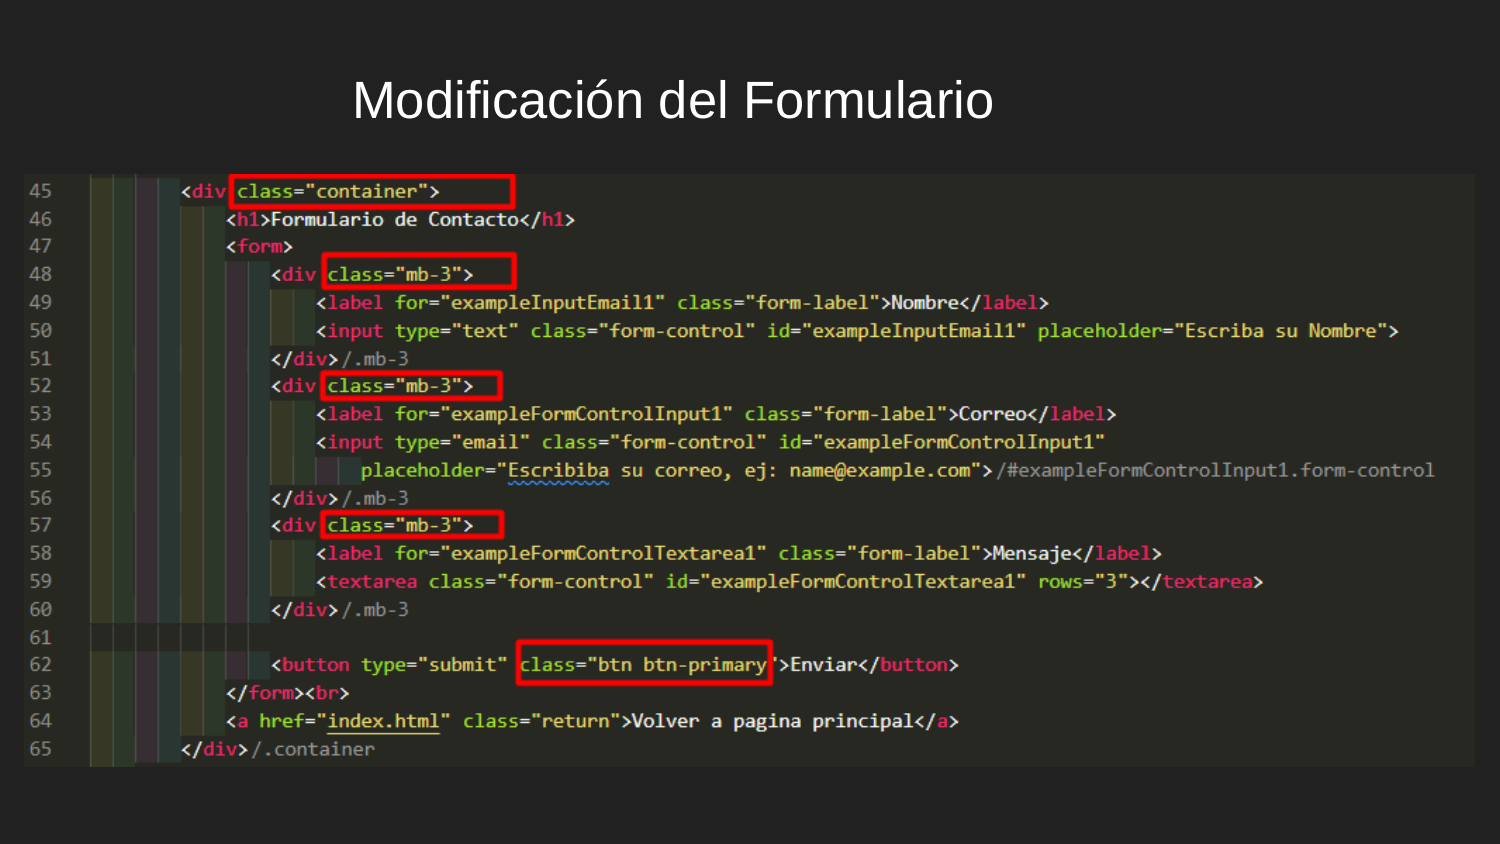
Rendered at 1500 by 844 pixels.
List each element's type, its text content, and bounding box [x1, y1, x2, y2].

picture [24, 173, 1476, 767]
title Modificación del Formulario [337, 51, 1076, 146]
